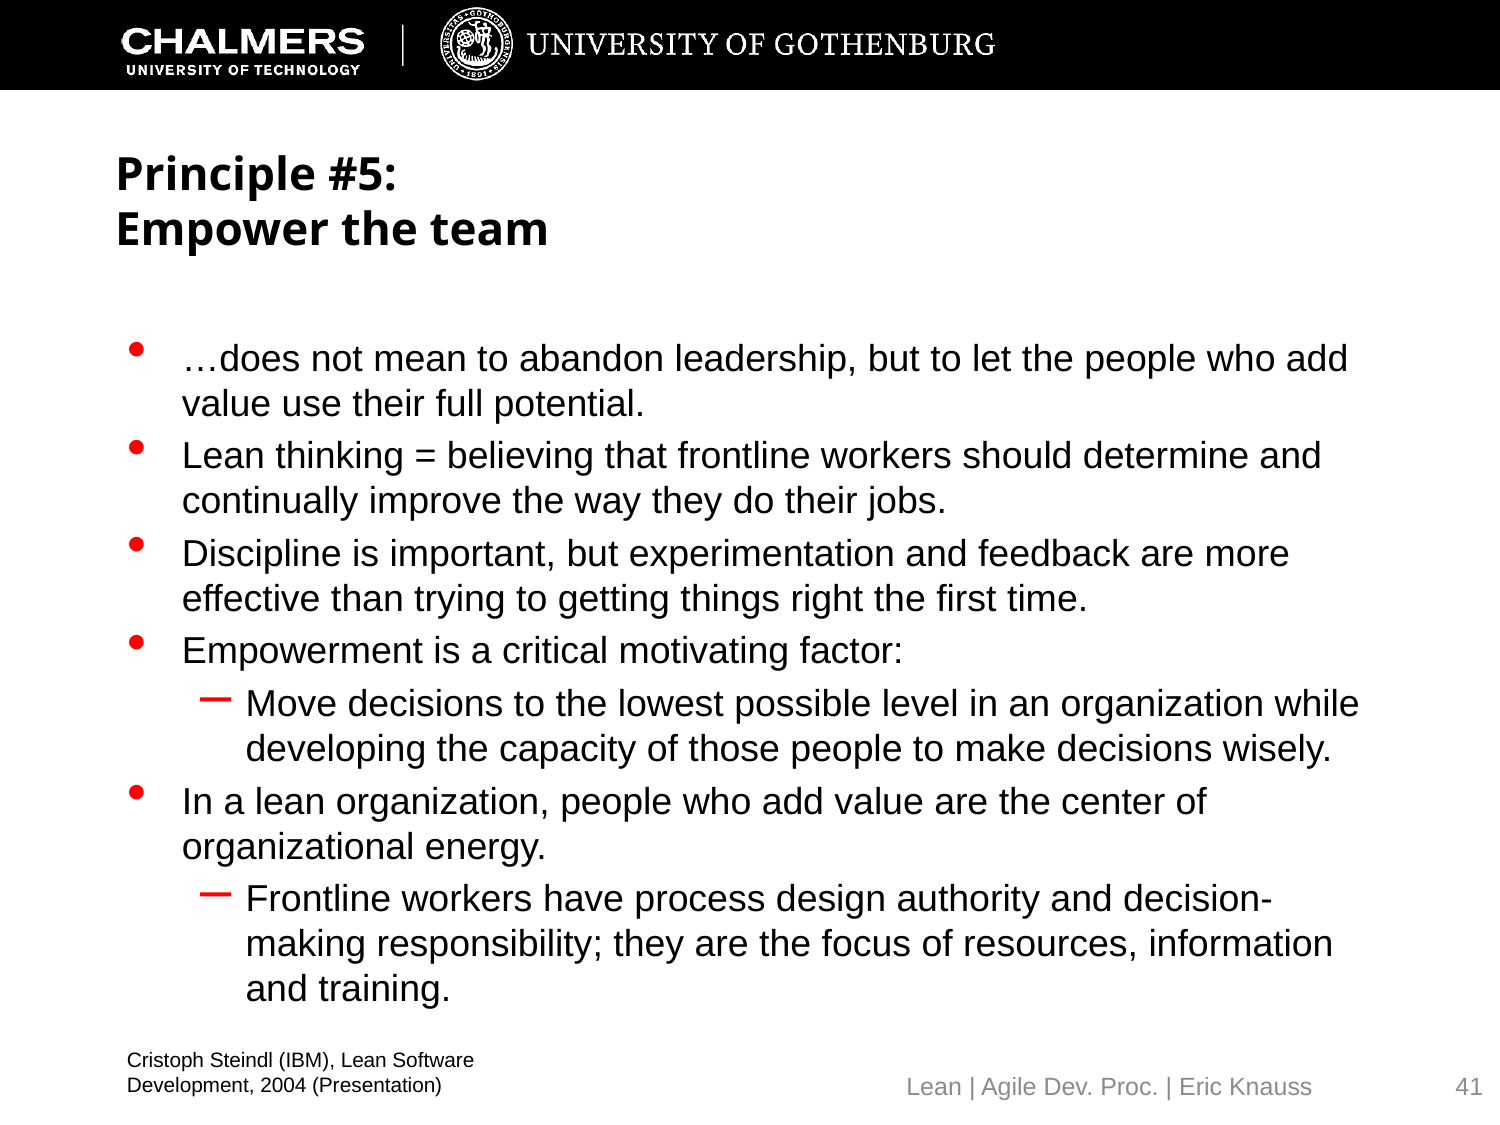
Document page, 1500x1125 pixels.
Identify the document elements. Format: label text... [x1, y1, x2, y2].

footer Lean | Agile Dev. Proc. | Eric Knauss [872, 1055, 1348, 1116]
list …does not mean to abandon leadership, but to let the people who add value use their full potential. Lean thinking = believing that frontline workers should determine and continually improve the way they do their jobs. Discipline is important, but experimentation and feedback are more effective than trying to getting things right the first time. Empowerment is a critical motivating factor: Move decisions to the lowest possible level in an organization while developing the capacity of those people to make decisions wisely. In a lean organization, people who add value are the center of organizational energy. Frontline workers have process design authority and decision-making responsibility; they are the focus of resources, information and training. [112, 326, 1388, 1064]
picture [112, 7, 999, 84]
slide_number 41 [1360, 1055, 1499, 1116]
text_box Cristoph Steindl (IBM), Lean Software Development, 2004 (Presentation) [112, 1038, 619, 1104]
title Principle #5: Empower the team [100, 137, 1500, 263]
